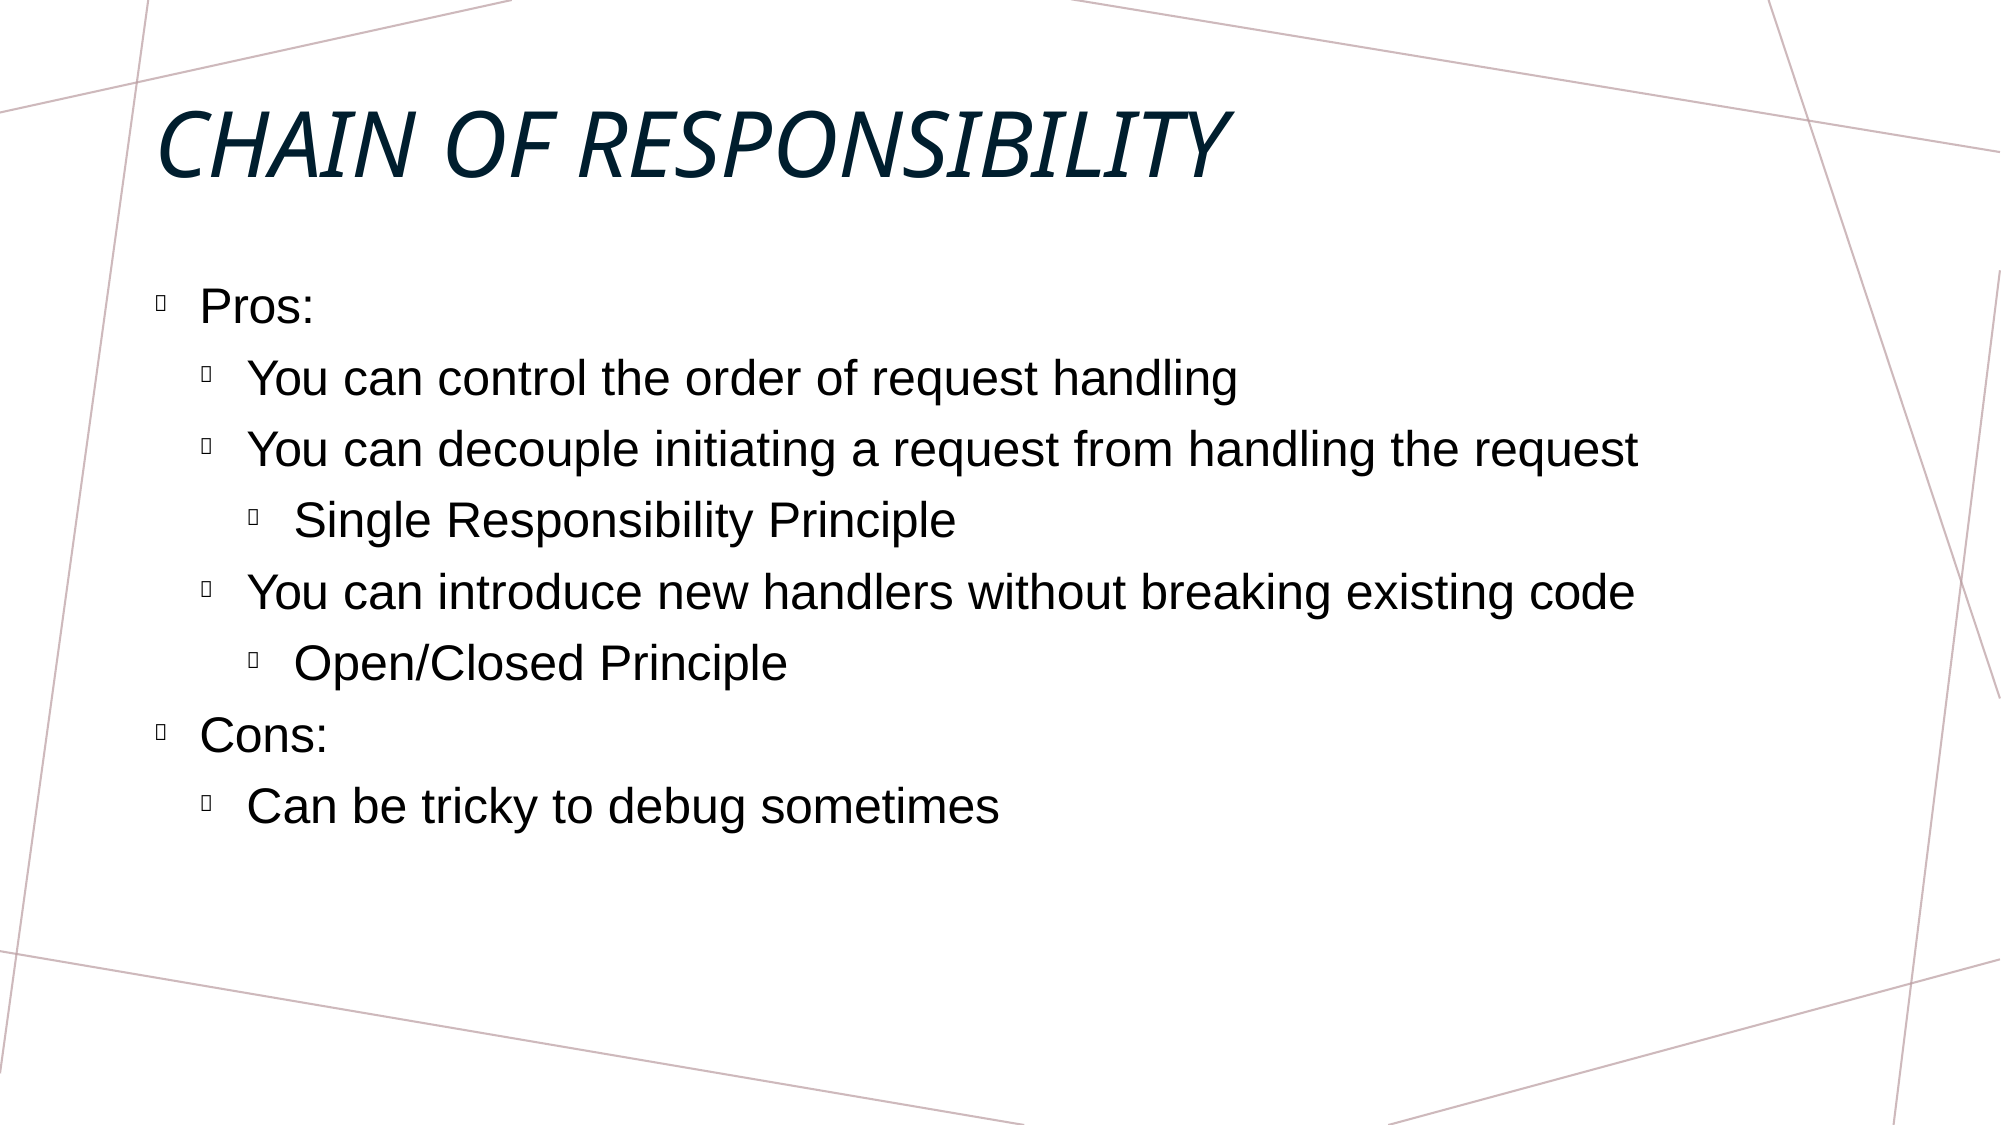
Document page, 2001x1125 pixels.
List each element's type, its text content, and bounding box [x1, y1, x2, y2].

text_box You can introduce new handlers without breaking existing code [243, 556, 1637, 620]
text_box Can be tricky to debug sometimes [243, 771, 1003, 834]
text_box  [196, 357, 220, 388]
text_box  [196, 428, 220, 459]
text_box  [151, 714, 174, 745]
text_box  [243, 500, 267, 530]
text_box Cons: [196, 699, 333, 763]
text_box  [243, 643, 267, 673]
text_box You can control the order of request handling You can decouple initiating a request from handling the request [243, 330, 1640, 477]
text_box Pros: [196, 271, 319, 334]
text_box Open/Closed Principle [290, 628, 793, 691]
text_box  [196, 785, 220, 816]
text_box  [151, 286, 174, 316]
text_box Single Responsibility Principle [290, 485, 961, 548]
title Chain of Responsibility [151, 43, 1548, 235]
text_box  [196, 571, 220, 602]
